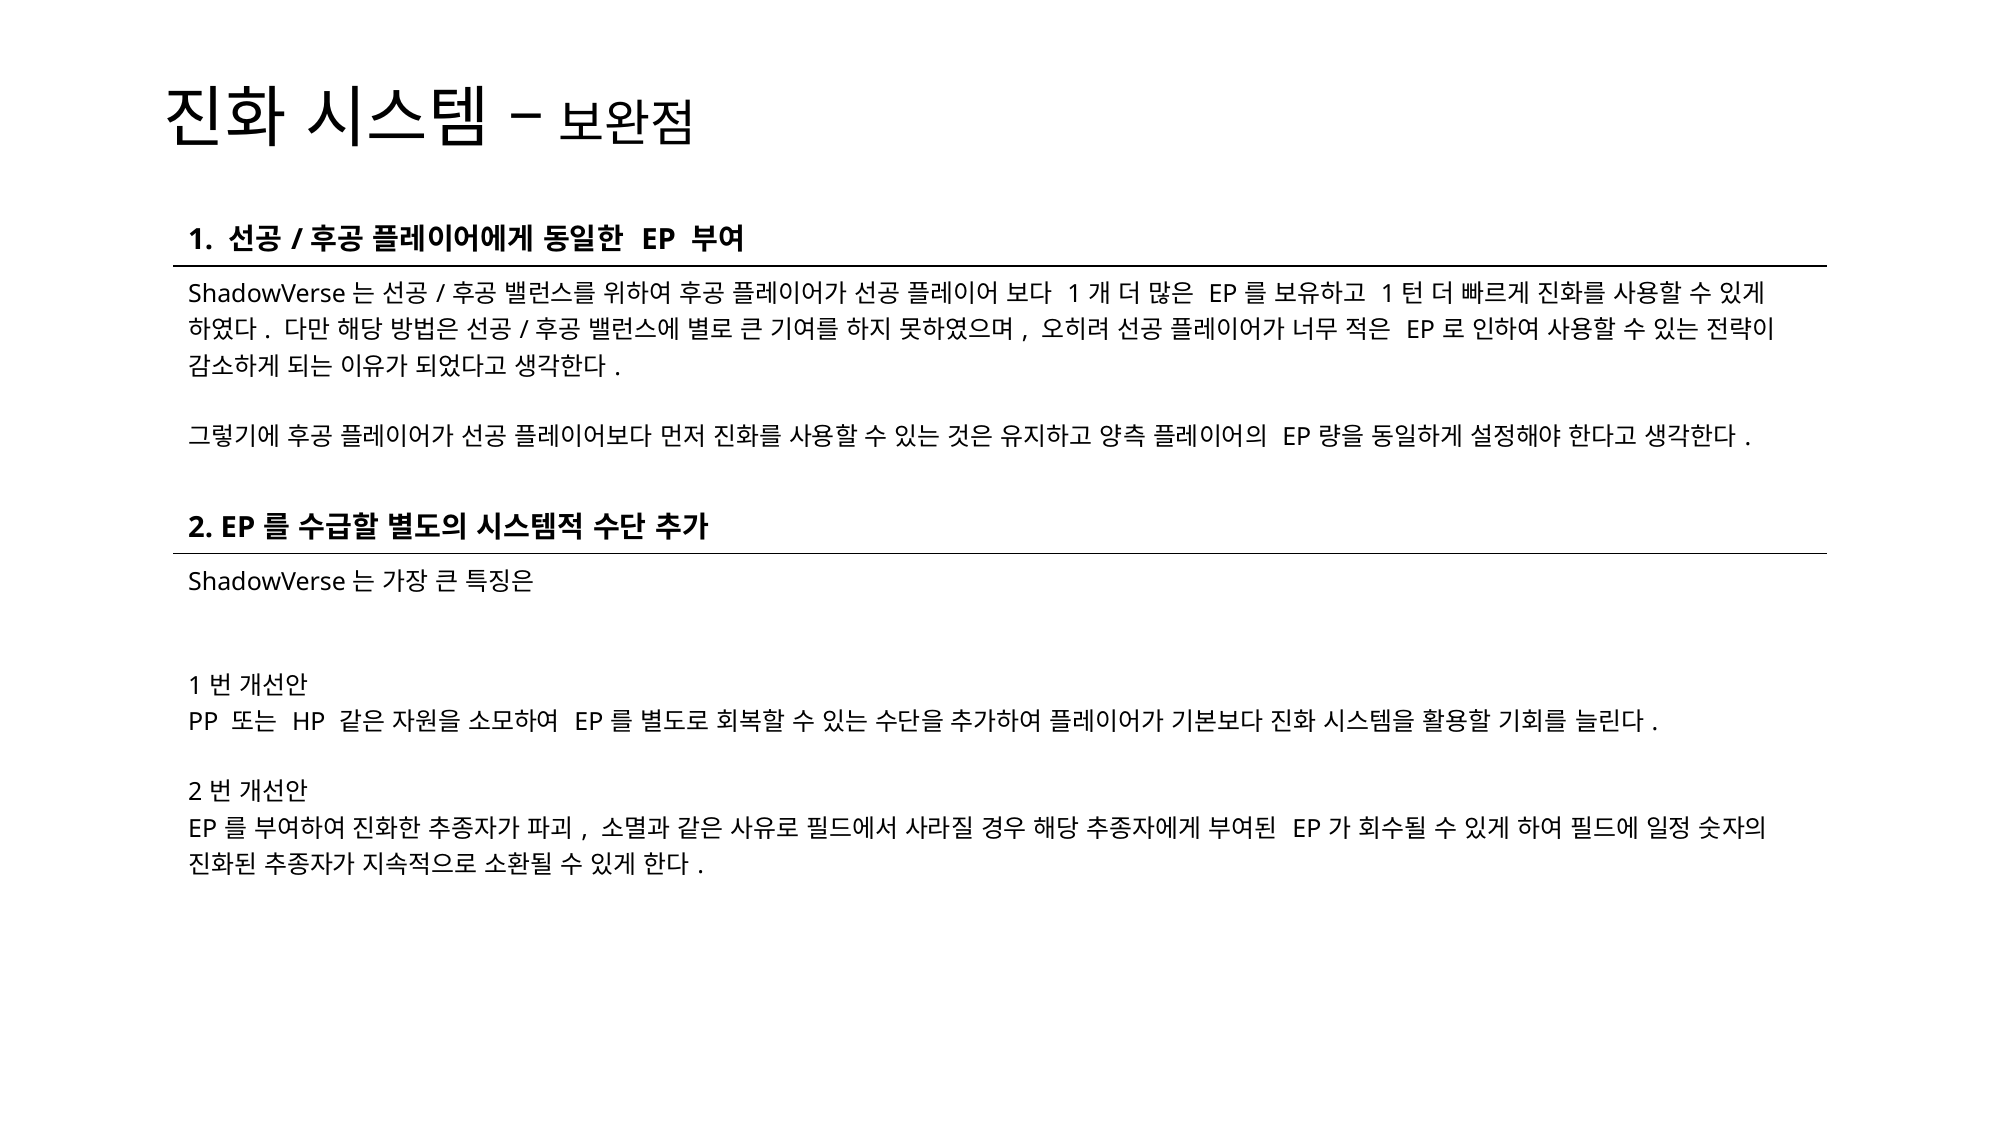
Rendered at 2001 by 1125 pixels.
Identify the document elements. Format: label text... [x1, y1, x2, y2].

table_cell ShadowVerse는 가장 큰 특징은 1번 개선안 PP 또는 HP 같은 자원을 소모하여 EP를 별도로 회복할 수 있는 수단을 추가하여 플레이어가 기본보다 진화 시스템을 활용할 기회를 늘린다. 2번 개선안 EP를 부여하여 진화한 추종자가 파괴, 소멸과 같은 사유로 필드에서 사라질 경우 해당 추종자에게 부여된 EP가 회수될 수 있게 하여 필드에 일정 숫자의 진화된 추종자가 지속적으로 소환될 수 있게 한다. [173, 554, 1827, 888]
table_header 2. EP를 수급할 별도의 시스템적 수단 추가 [173, 496, 1827, 553]
table_cell ShadowVerse는 선공/후공 밸런스를 위하여 후공 플레이어가 선공 플레이어 보다 1개 더 많은 EP를 보유하고 1턴 더 빠르게 진화를 사용할 수 있게 하였다. 다만 해당 방법은 선공/후공 밸런스에 별로 큰 기여를 하지 못하였으며, 오히려 선공 플레이어가 너무 적은 EP로 인하여 사용할 수 있는 전략이 감소하게 되는 이유가 되었다고 생각한다. 그렇기에 후공 플레이어가 선공 플레이어보다 먼저 진화를 사용할 수 있는 것은 유지하고 양측 플레이어의 EP량을 동일하게 설정해야 한다고 생각한다. [173, 267, 1827, 460]
text_box 진화 시스템 – 보완점 [113, 63, 1886, 167]
table_header 1. 선공/후공 플레이어에게 동일한 EP 부여 [173, 208, 1827, 265]
